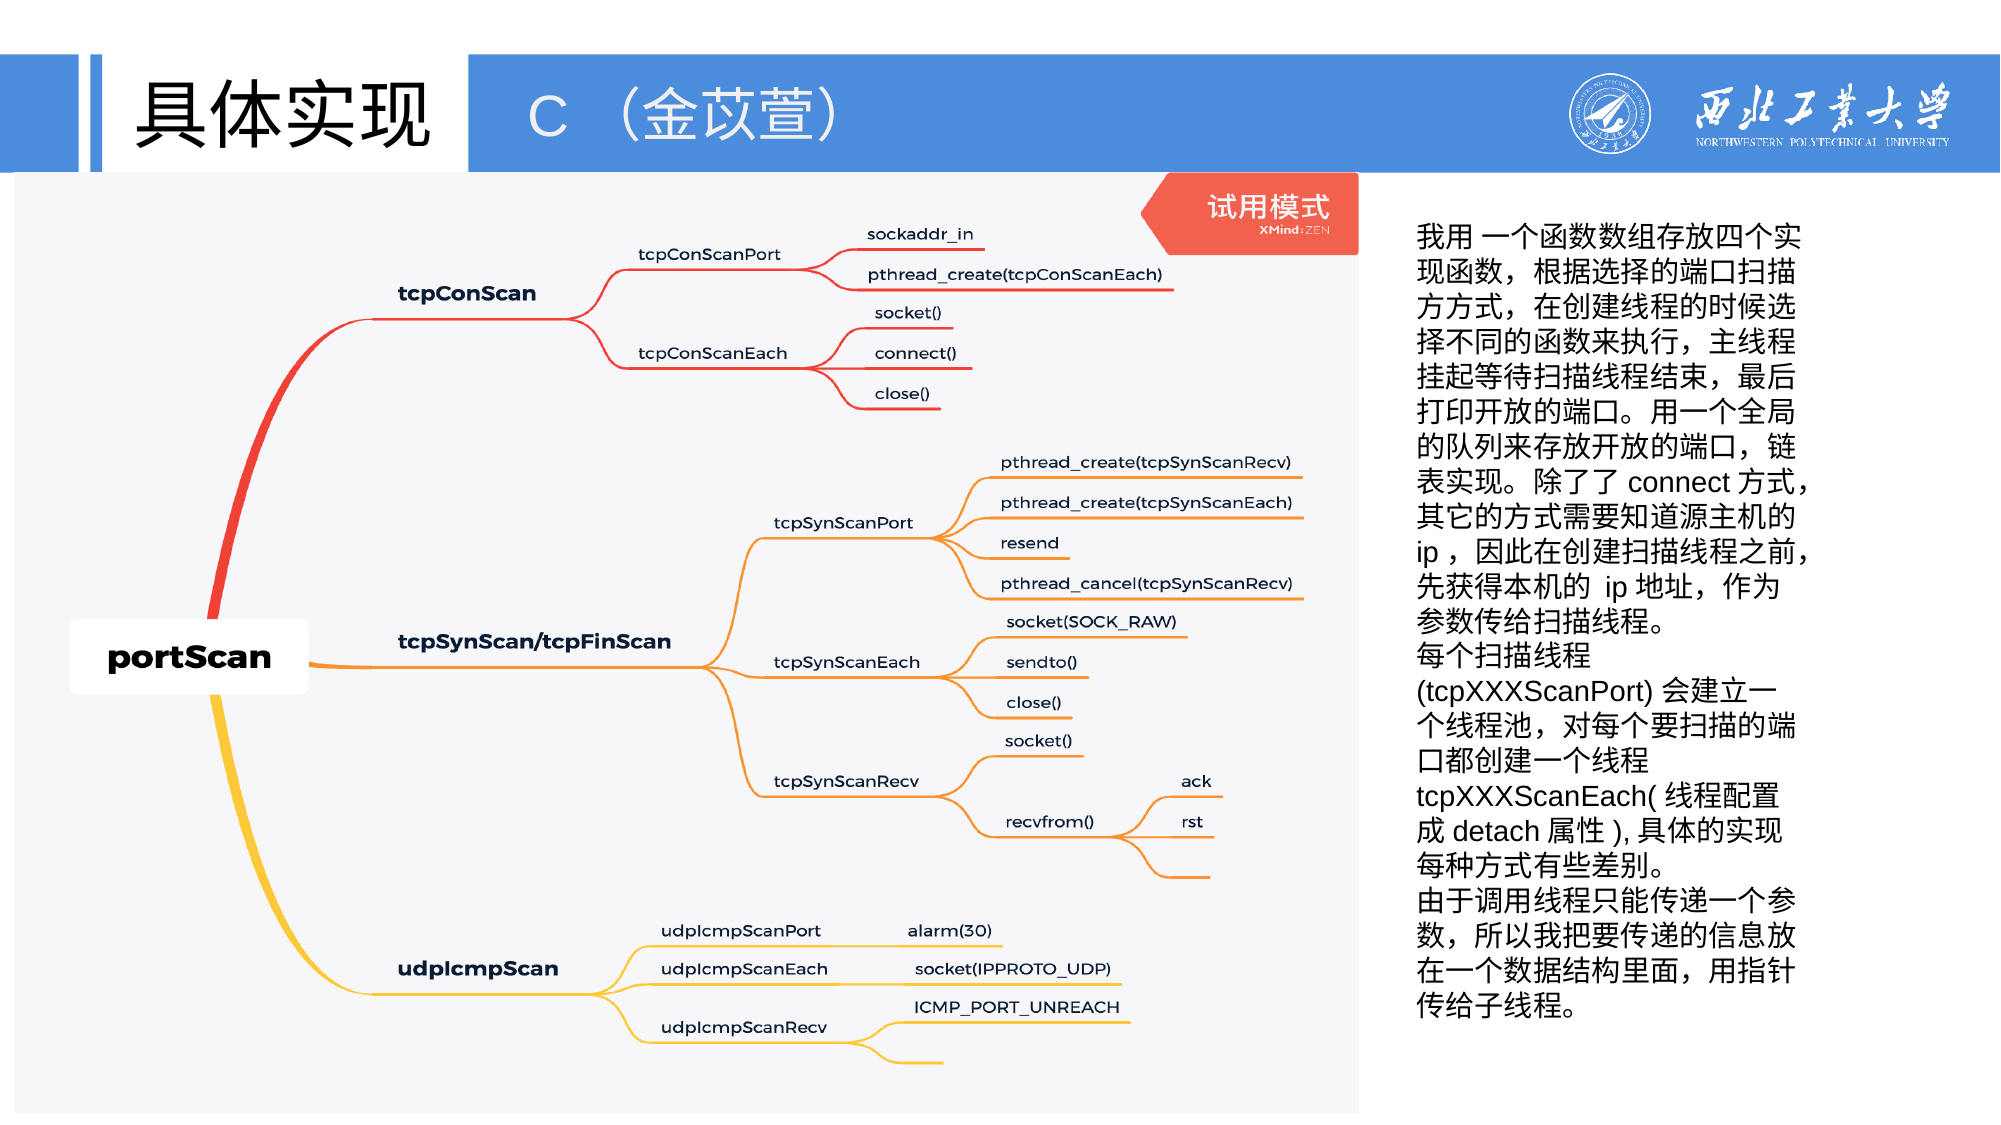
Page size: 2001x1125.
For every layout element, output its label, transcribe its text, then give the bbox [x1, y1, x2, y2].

picture [1569, 73, 1651, 154]
picture [14, 172, 1359, 1113]
picture [1696, 81, 1950, 146]
text_box 我用 一个函数数组存放四个实现函数，根据选择的端口扫描⽅方式，在创建线程的时候选择不同的函数来执行，主线程挂起等待扫描线程结束，最后打印开放的端口。用一个全局的队列来存放开放的端口，链表实现。除了了connect方式，其它的方式需要知道源主机的ip，因此在创建扫描线程之前，先获得本机的 ip地址，作为参数传给扫描线程。 每个扫描线程(tcpXXXScanPort)会建立一个线程池，对每个要扫描的端口都创建一个线程 tcpXXXScanEach(线程配置成detach属性),具体的实现每种方式有些差别。 由于调用线程只能传递一个参数，所以我把要传递的信息放在一个数据结构里面，用指针传给子线程。 [1401, 210, 1819, 1030]
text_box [0, 54, 2000, 173]
